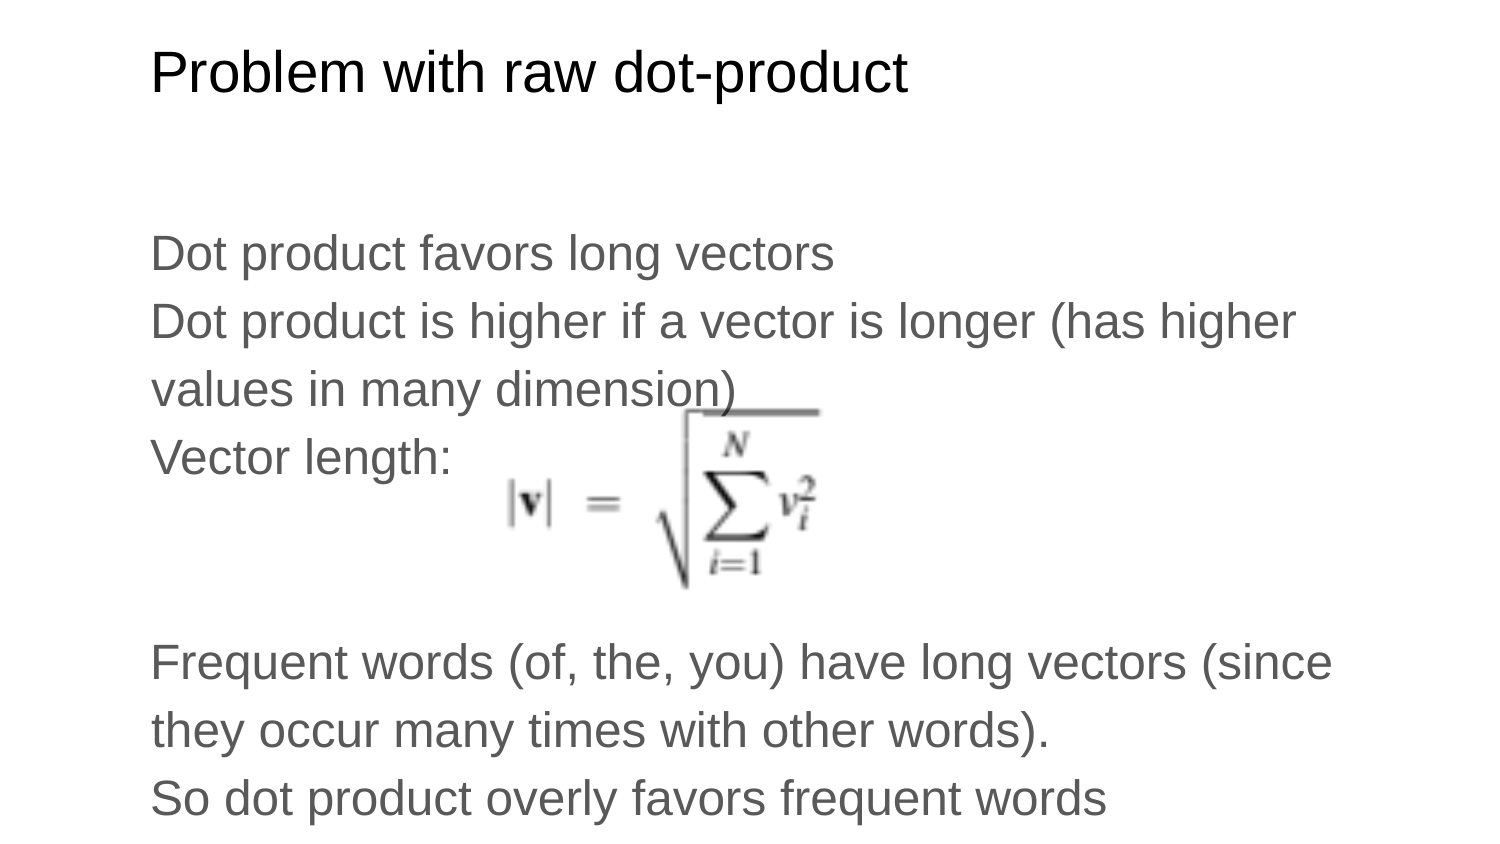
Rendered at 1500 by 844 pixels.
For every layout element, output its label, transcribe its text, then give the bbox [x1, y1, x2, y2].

picture [487, 402, 835, 599]
title Problem with raw dot-product [135, 19, 1373, 132]
list Dot product favors long vectors Dot product is higher if a vector is longer (has higher values in many dimension) Vector length: Frequent words (of, the, you) have long vectors (since they occur many times with other words). So dot product overly favors frequent words [135, 196, 1373, 844]
